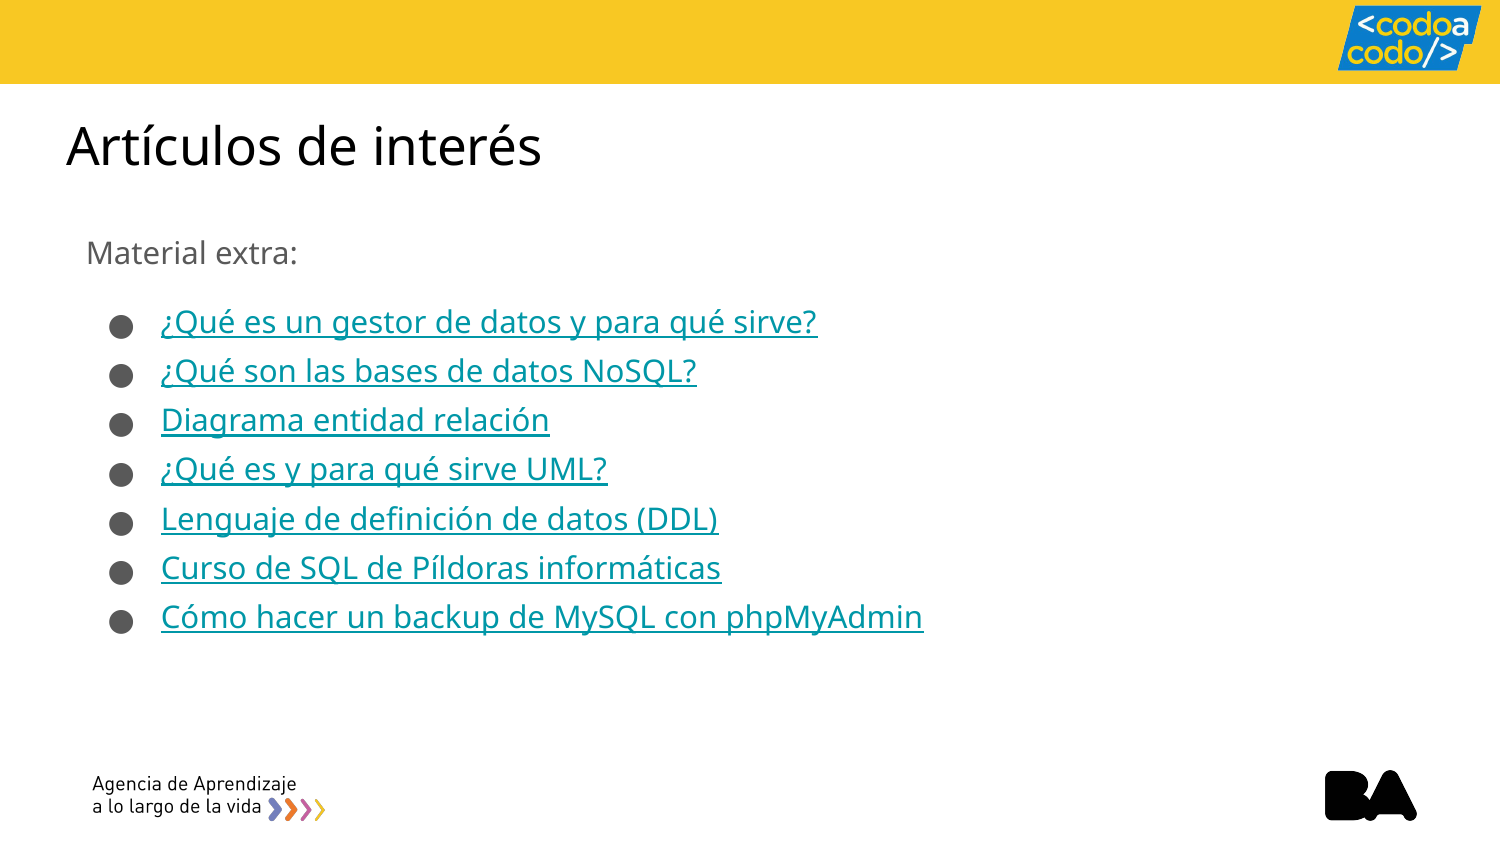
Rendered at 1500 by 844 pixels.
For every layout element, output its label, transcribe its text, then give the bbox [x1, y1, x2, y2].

text_box Material extra: ¿Qué es un gestor de datos y para qué sirve? ¿Qué son las bases de datos NoSQL? Diagrama entidad relación ¿Qué es y para qué sirve UML? Lenguaje de definición de datos (DDL) Curso de SQL de Píldoras informáticas Cómo hacer un backup de MySQL con phpMyAdmin [70, 212, 1430, 758]
picture [1337, 5, 1482, 71]
picture [1325, 770, 1417, 821]
text_box Artículos de interés [51, 98, 1446, 192]
picture [70, 758, 344, 835]
